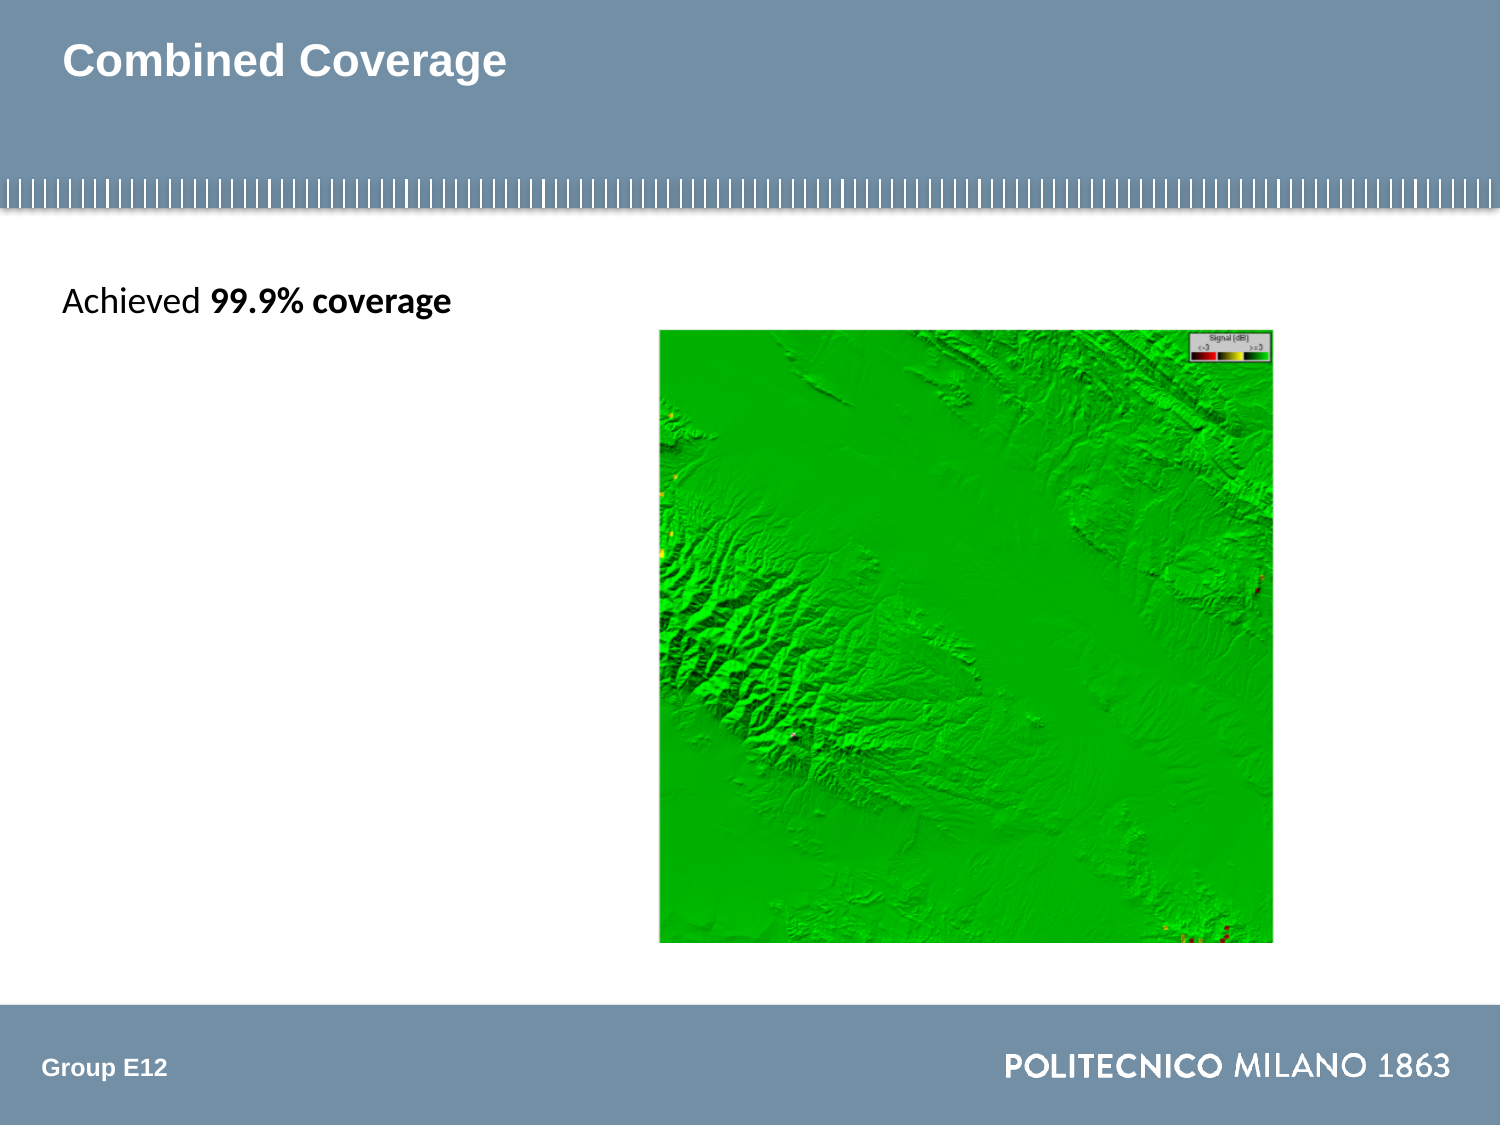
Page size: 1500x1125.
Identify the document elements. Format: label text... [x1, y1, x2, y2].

picture [999, 1041, 1456, 1089]
title Combined Coverage [47, 22, 1455, 161]
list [658, 329, 1274, 944]
text_box Achieved 99.9% coverage [47, 268, 721, 329]
